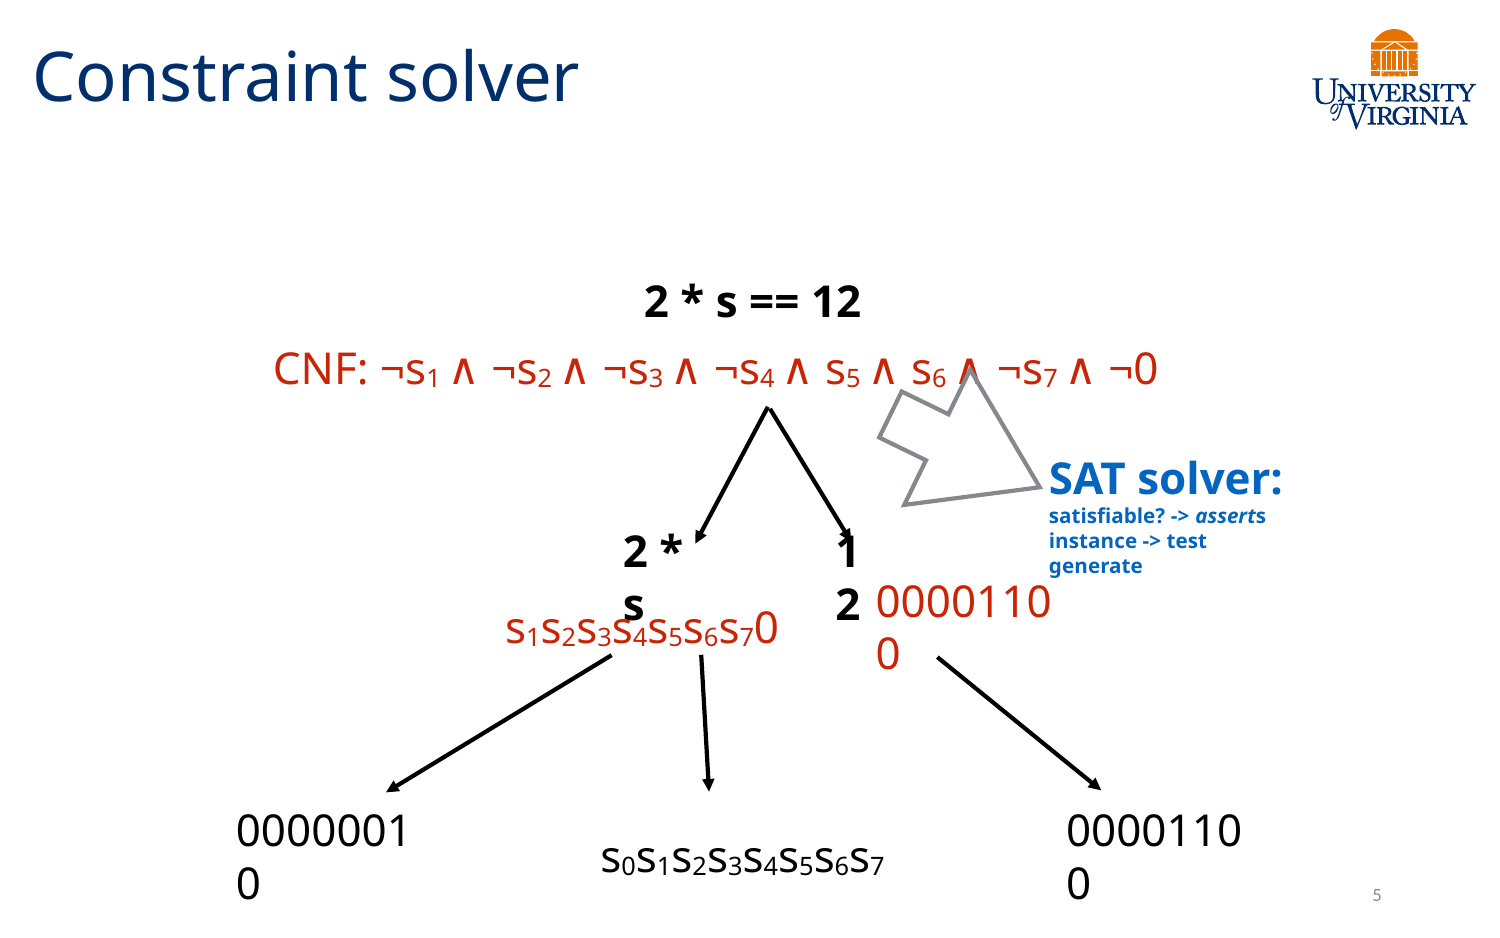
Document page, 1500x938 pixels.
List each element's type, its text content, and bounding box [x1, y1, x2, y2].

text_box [857, 347, 1312, 604]
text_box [617, 406, 857, 594]
text_box CNF: ¬s1 ∧ ¬s2 ∧ ¬s3 ∧ ¬s4 ∧ s5 ∧ s6 ∧ ¬s7 ∧ ¬0 [267, 335, 1183, 399]
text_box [500, 594, 1078, 657]
text_box 2 * s == 12 [639, 269, 935, 332]
slide_number 5 [1059, 868, 1397, 919]
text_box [230, 654, 1268, 887]
title Constraint solver [17, 14, 1297, 145]
